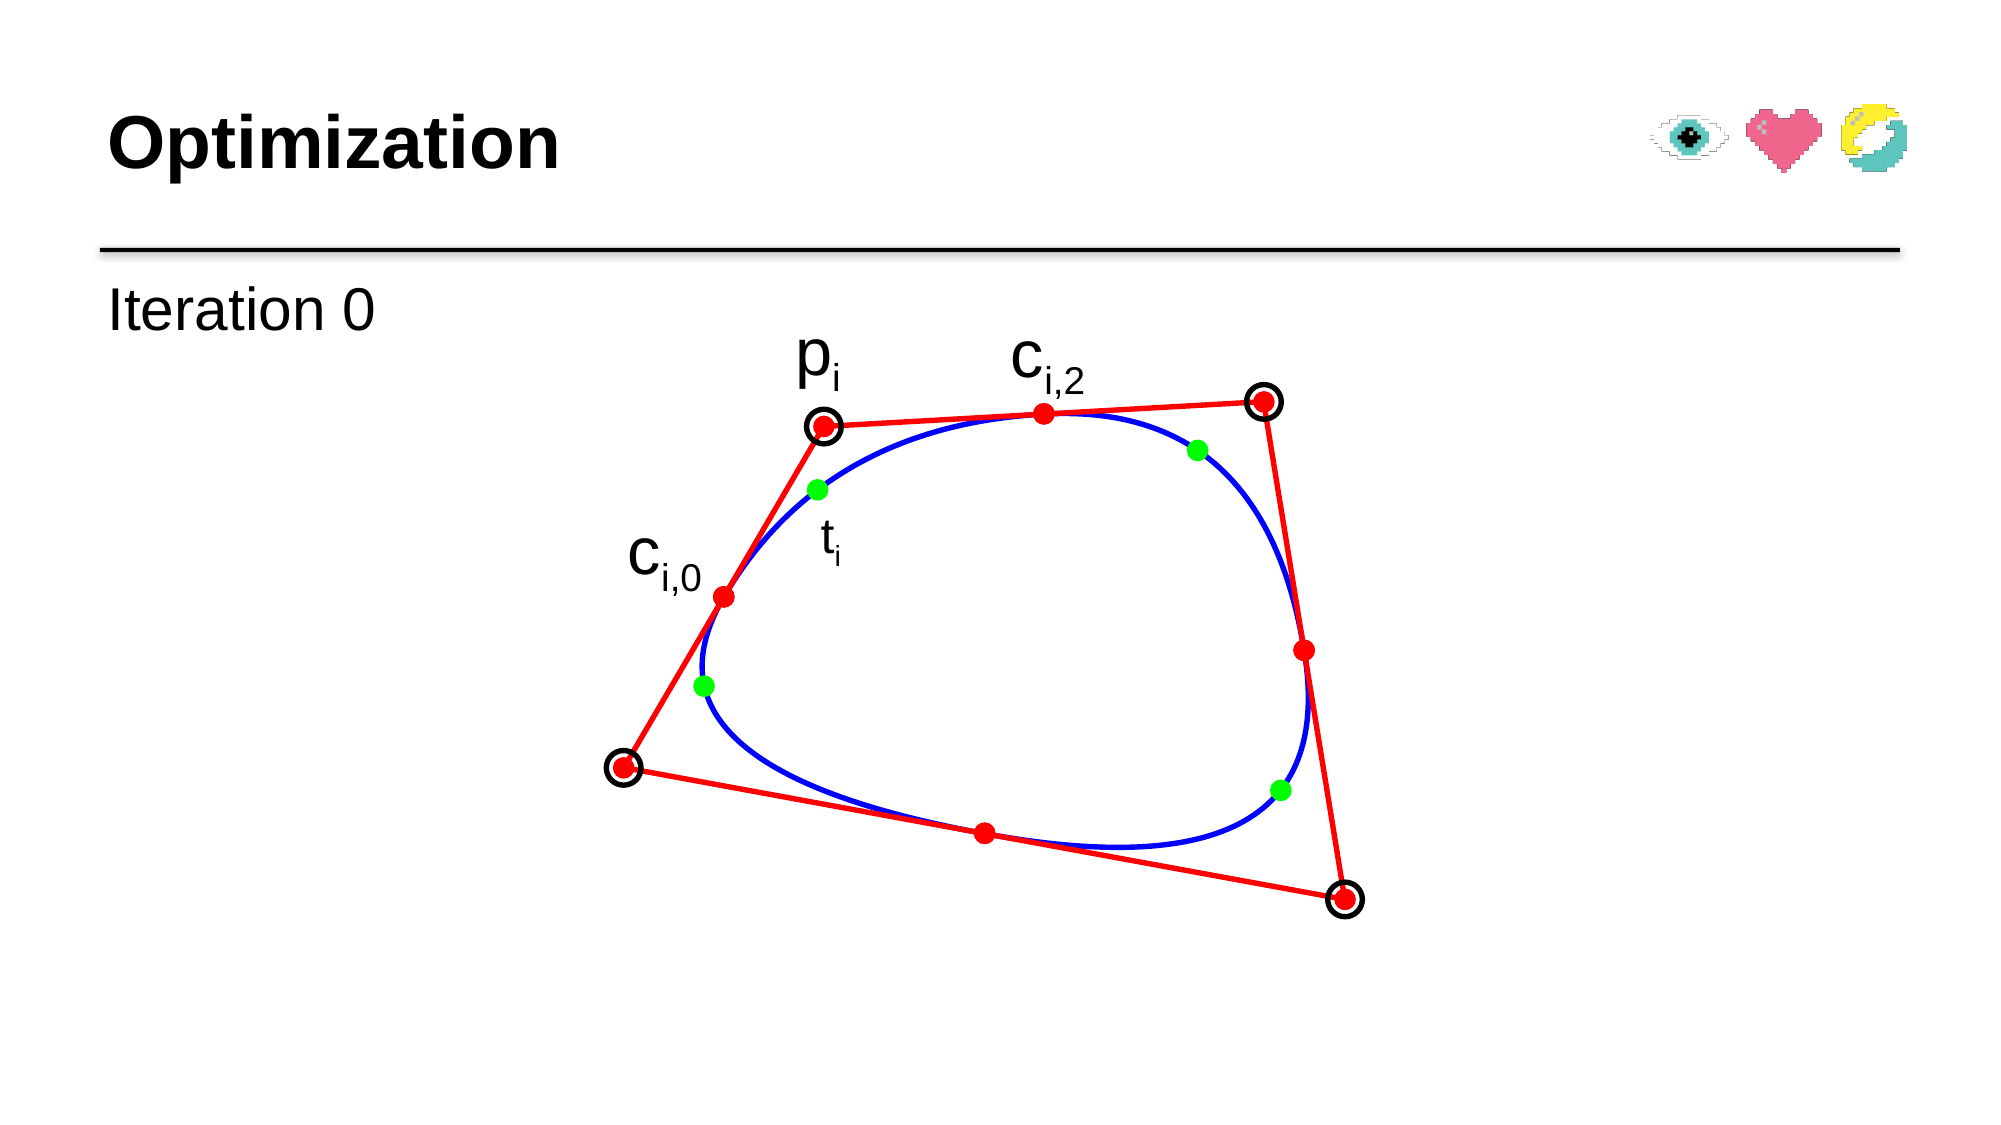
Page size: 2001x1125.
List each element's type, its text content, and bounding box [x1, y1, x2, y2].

picture [431, 279, 1516, 1103]
title Optimization [99, 44, 1563, 234]
picture [1650, 104, 1907, 173]
list Iteration 0 [99, 261, 1901, 1006]
